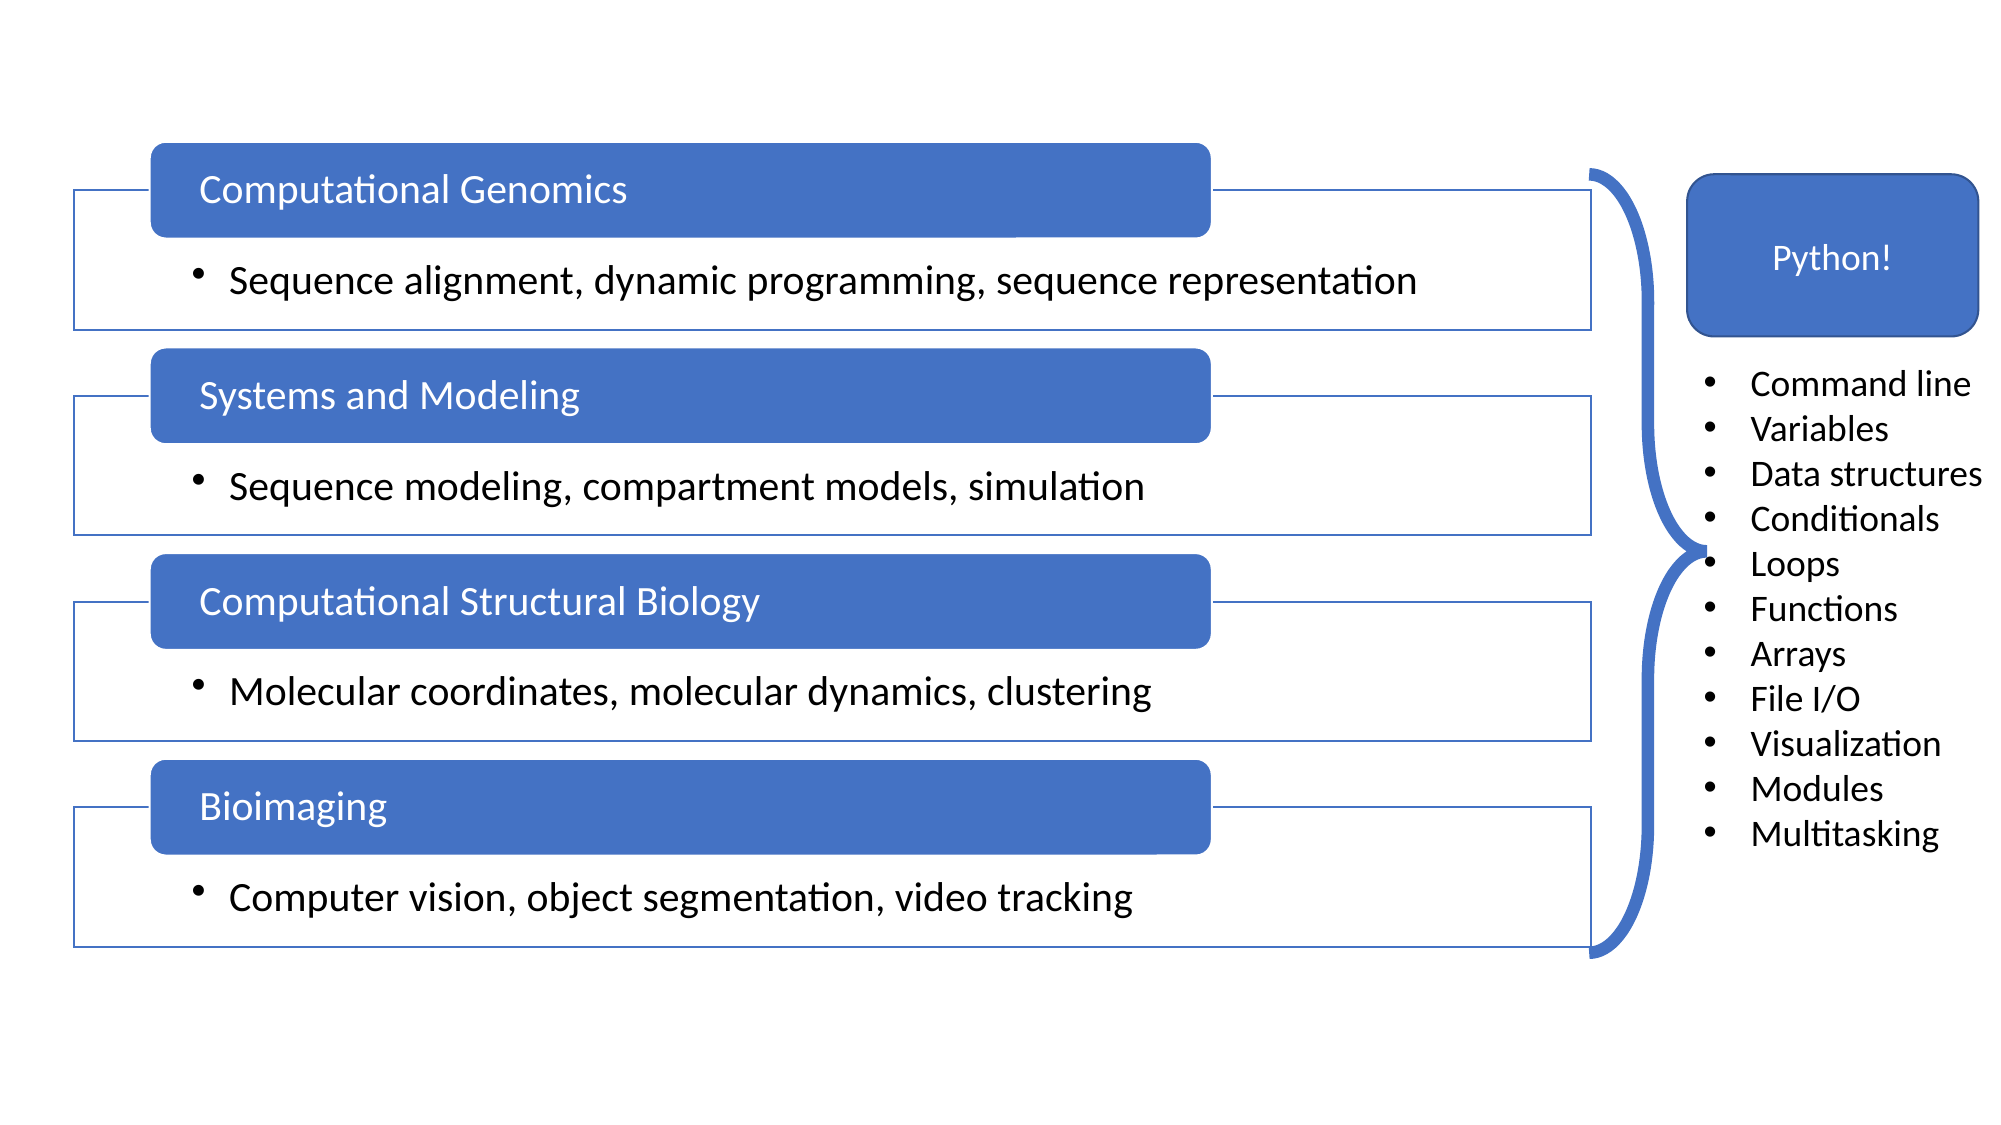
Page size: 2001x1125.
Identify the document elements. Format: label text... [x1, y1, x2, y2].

text_box Python! [1686, 173, 1980, 338]
text_box [1592, 174, 1688, 954]
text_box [73, 99, 1592, 989]
text_box Command line Variables Data structures Conditionals Loops Functions Arrays File I/O Visualization Modules Multitasking [1688, 351, 1999, 862]
